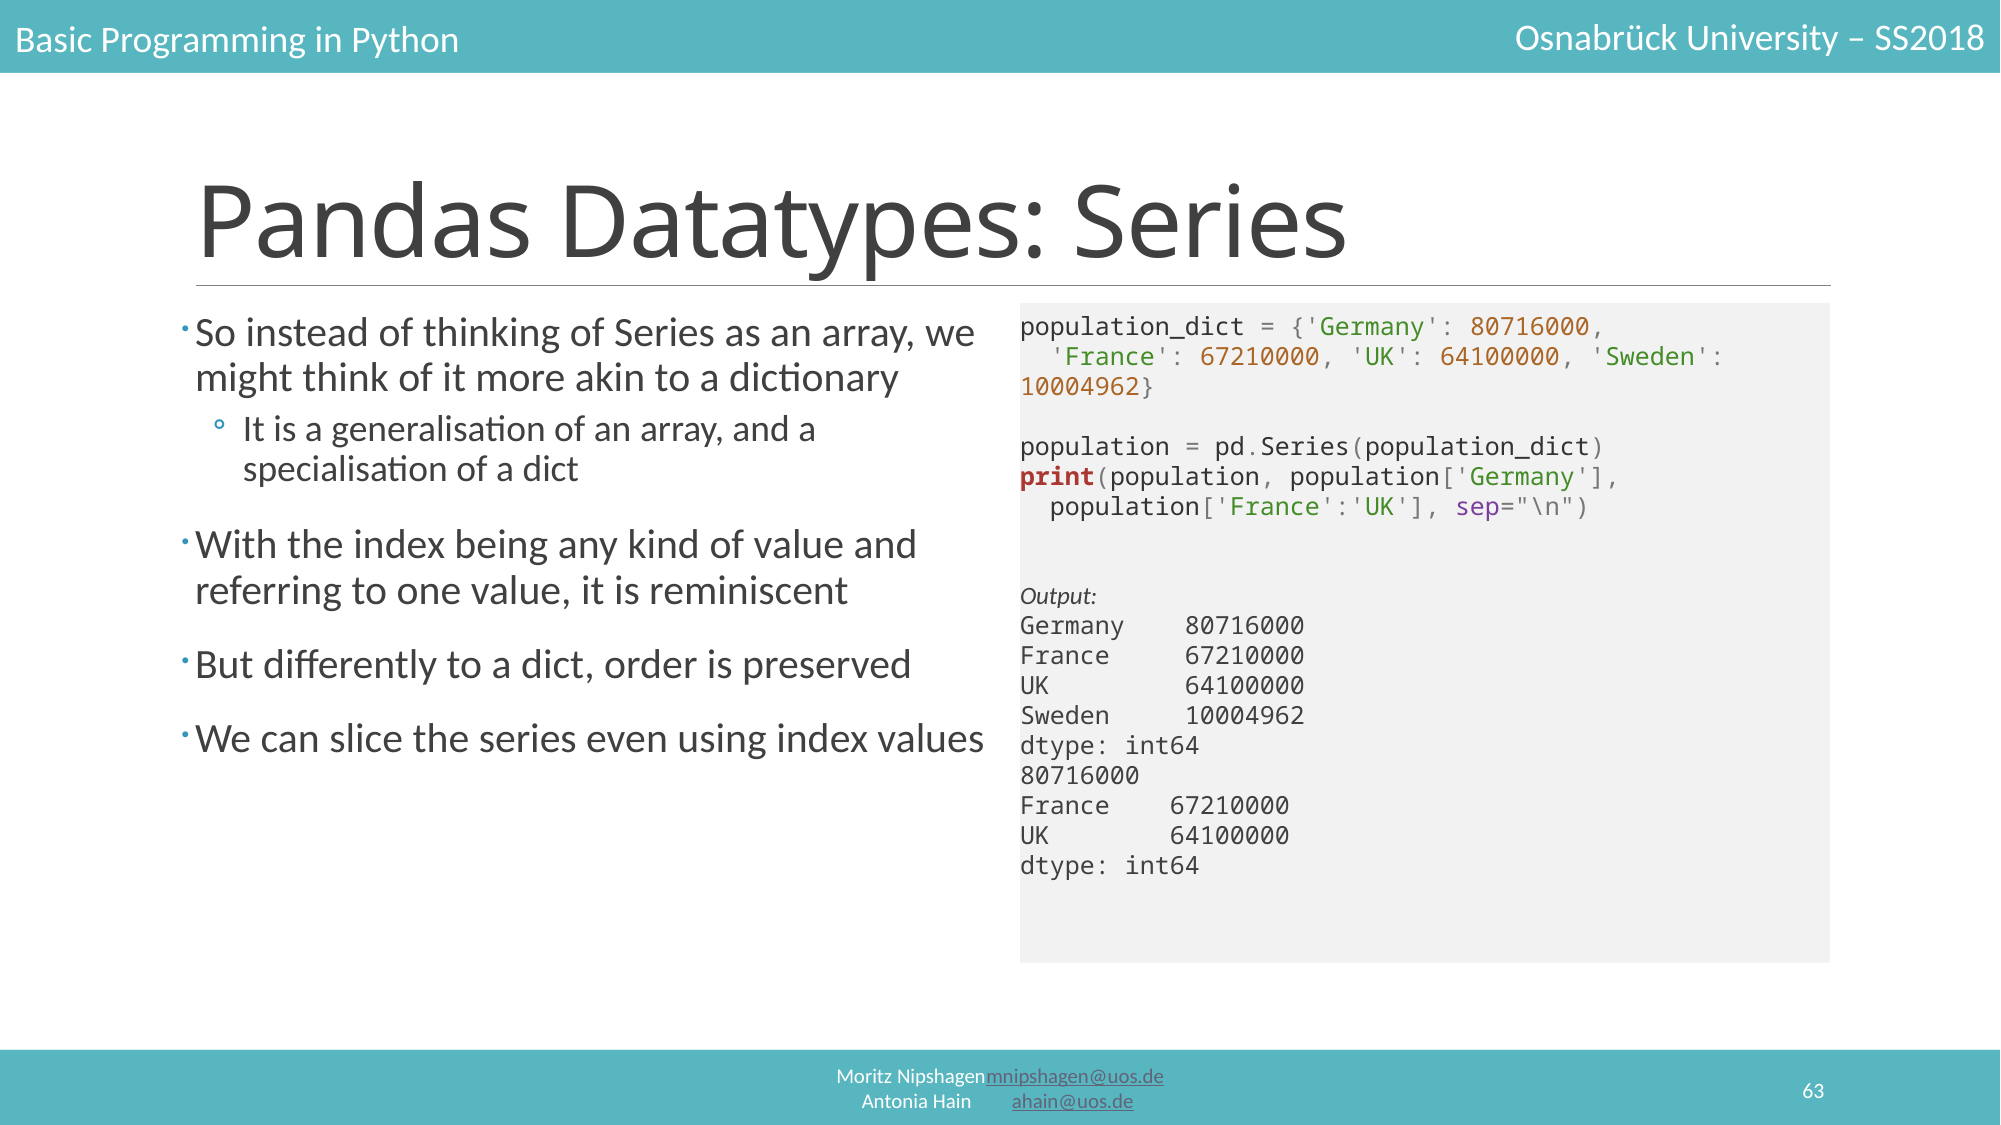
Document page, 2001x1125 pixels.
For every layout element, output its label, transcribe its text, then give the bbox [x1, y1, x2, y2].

list So instead of thinking of Series as an array, we might think of it more akin to a dictionary It is a generalisation of an array, and a specialisation of a dict With the index being any kind of value and referring to one value, it is reminiscent But differently to a dict, order is preserved We can slice the series even using index values [180, 302, 990, 963]
list population_dict = {'Germany': 80716000, 'France': 67210000, 'UK': 64100000, 'Sweden': 10004962} population = pd.Series(population_dict) print(population, population['Germany'], population['France':'UK'], sep="\n") Output: Germany 80716000 France 67210000 UK 64100000 Sweden 10004962 dtype: int64 80716000 France 67210000 UK 64100000 dtype: int64 [1020, 302, 1830, 963]
title Pandas Datatypes: Series [180, 162, 1830, 285]
slide_number 63 [1624, 1059, 1840, 1120]
